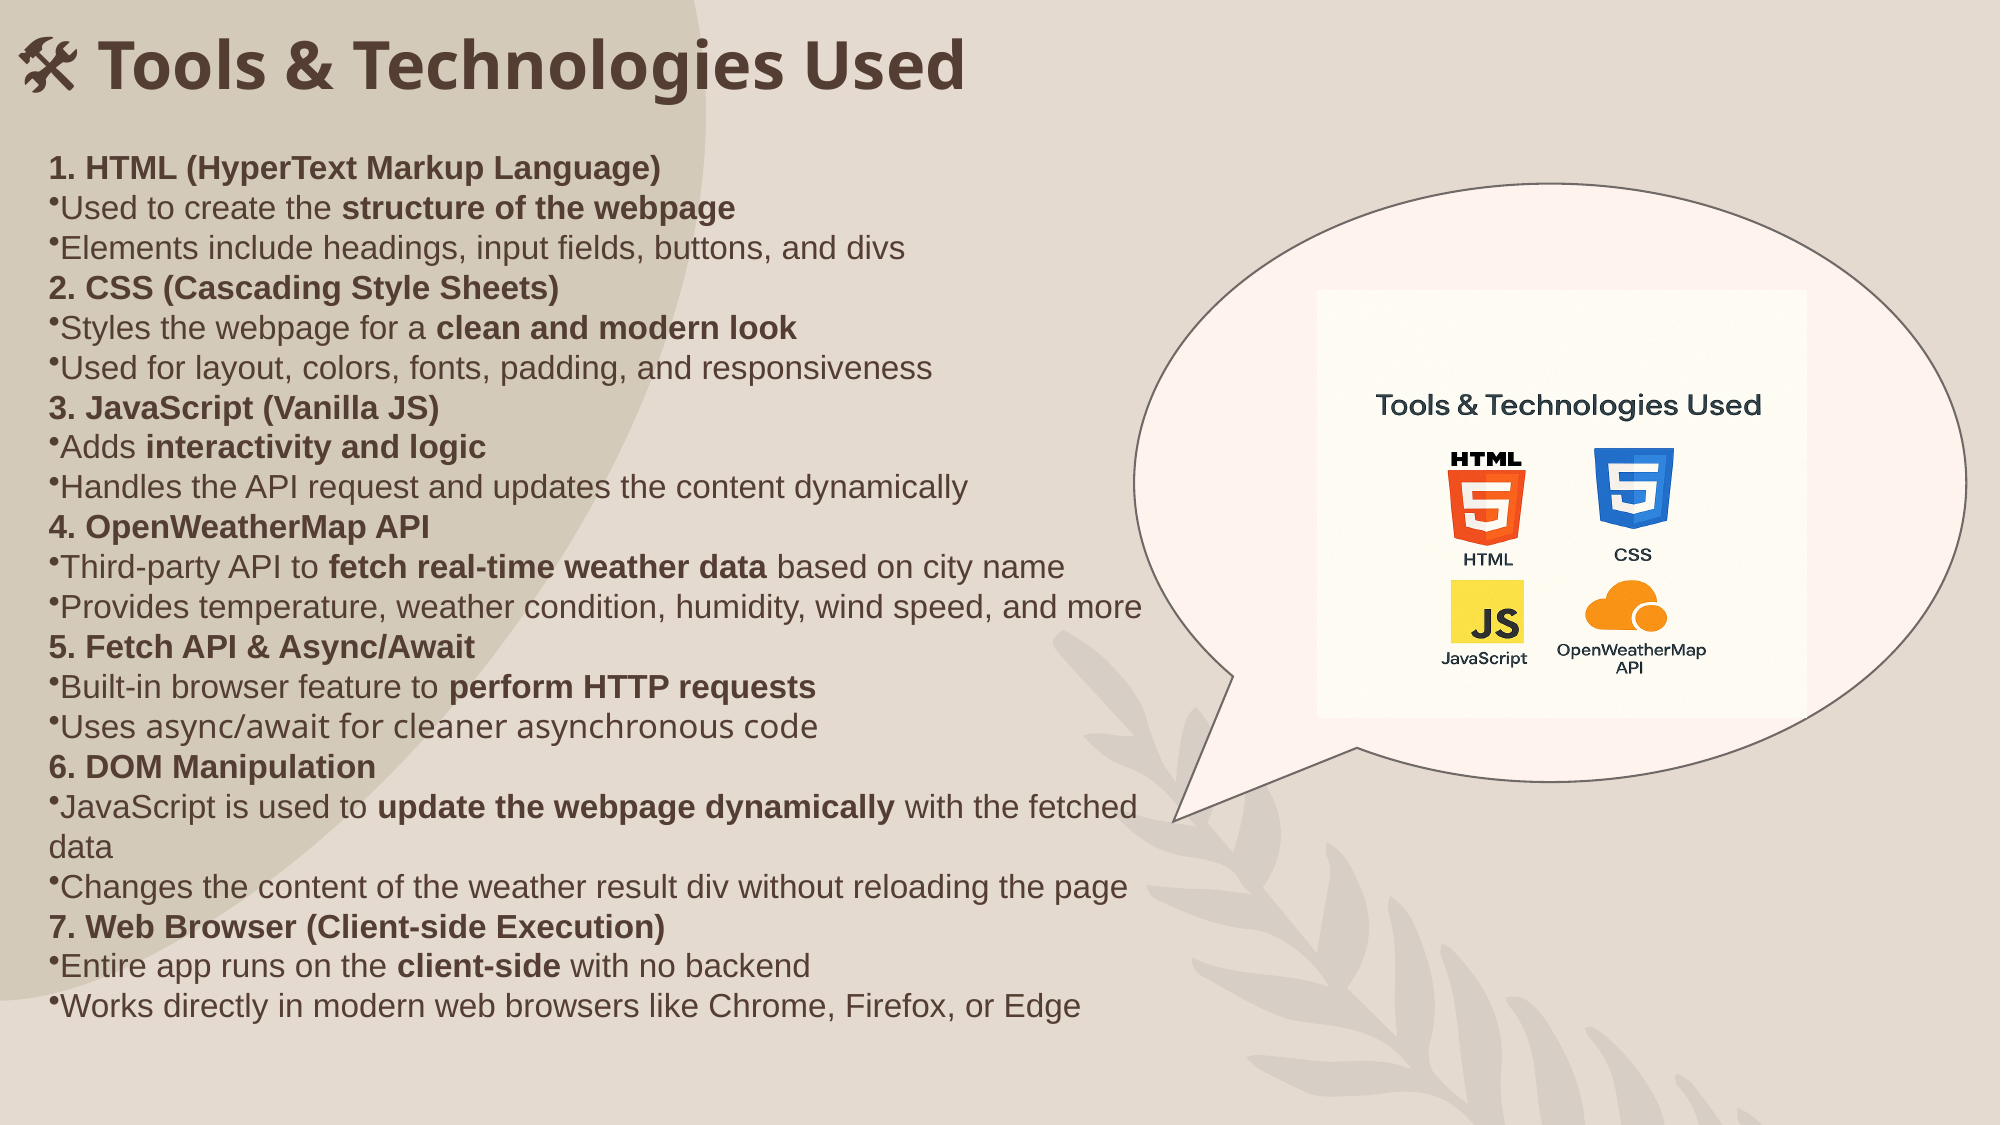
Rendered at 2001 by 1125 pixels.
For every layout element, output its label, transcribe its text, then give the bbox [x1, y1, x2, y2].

picture [1317, 290, 1807, 718]
list 1. HTML (HyperText Markup Language) Used to create the structure of the webpage Elements include headings, input fields, buttons, and divs 2. CSS (Cascading Style Sheets) Styles the webpage for a clean and modern look Used for layout, colors, fonts, padding, and responsiveness 3. JavaScript (Vanilla JS) Adds interactivity and logic Handles the API request and updates the content dynamically 4. OpenWeatherMap API Third-party API to fetch real-time weather data based on city name Provides temperature, weather condition, humidity, wind speed, and more 5. Fetch API & Async/Await Built-in browser feature to perform HTTP requests Uses async/await for cleaner asynchronous code 6. DOM Manipulation JavaScript is used to update the webpage dynamically with the fetched data Changes the content of the weather result div without reloading the page 7. Web Browser (Client-side Execution) Entire app runs on the client-side with no backend Works directly in modern web browsers like Chrome, Firefox, or Edge [33, 138, 1220, 1078]
text_box [1133, 182, 1968, 824]
title 🛠️ Tools & Technologies Used [0, 18, 1236, 112]
